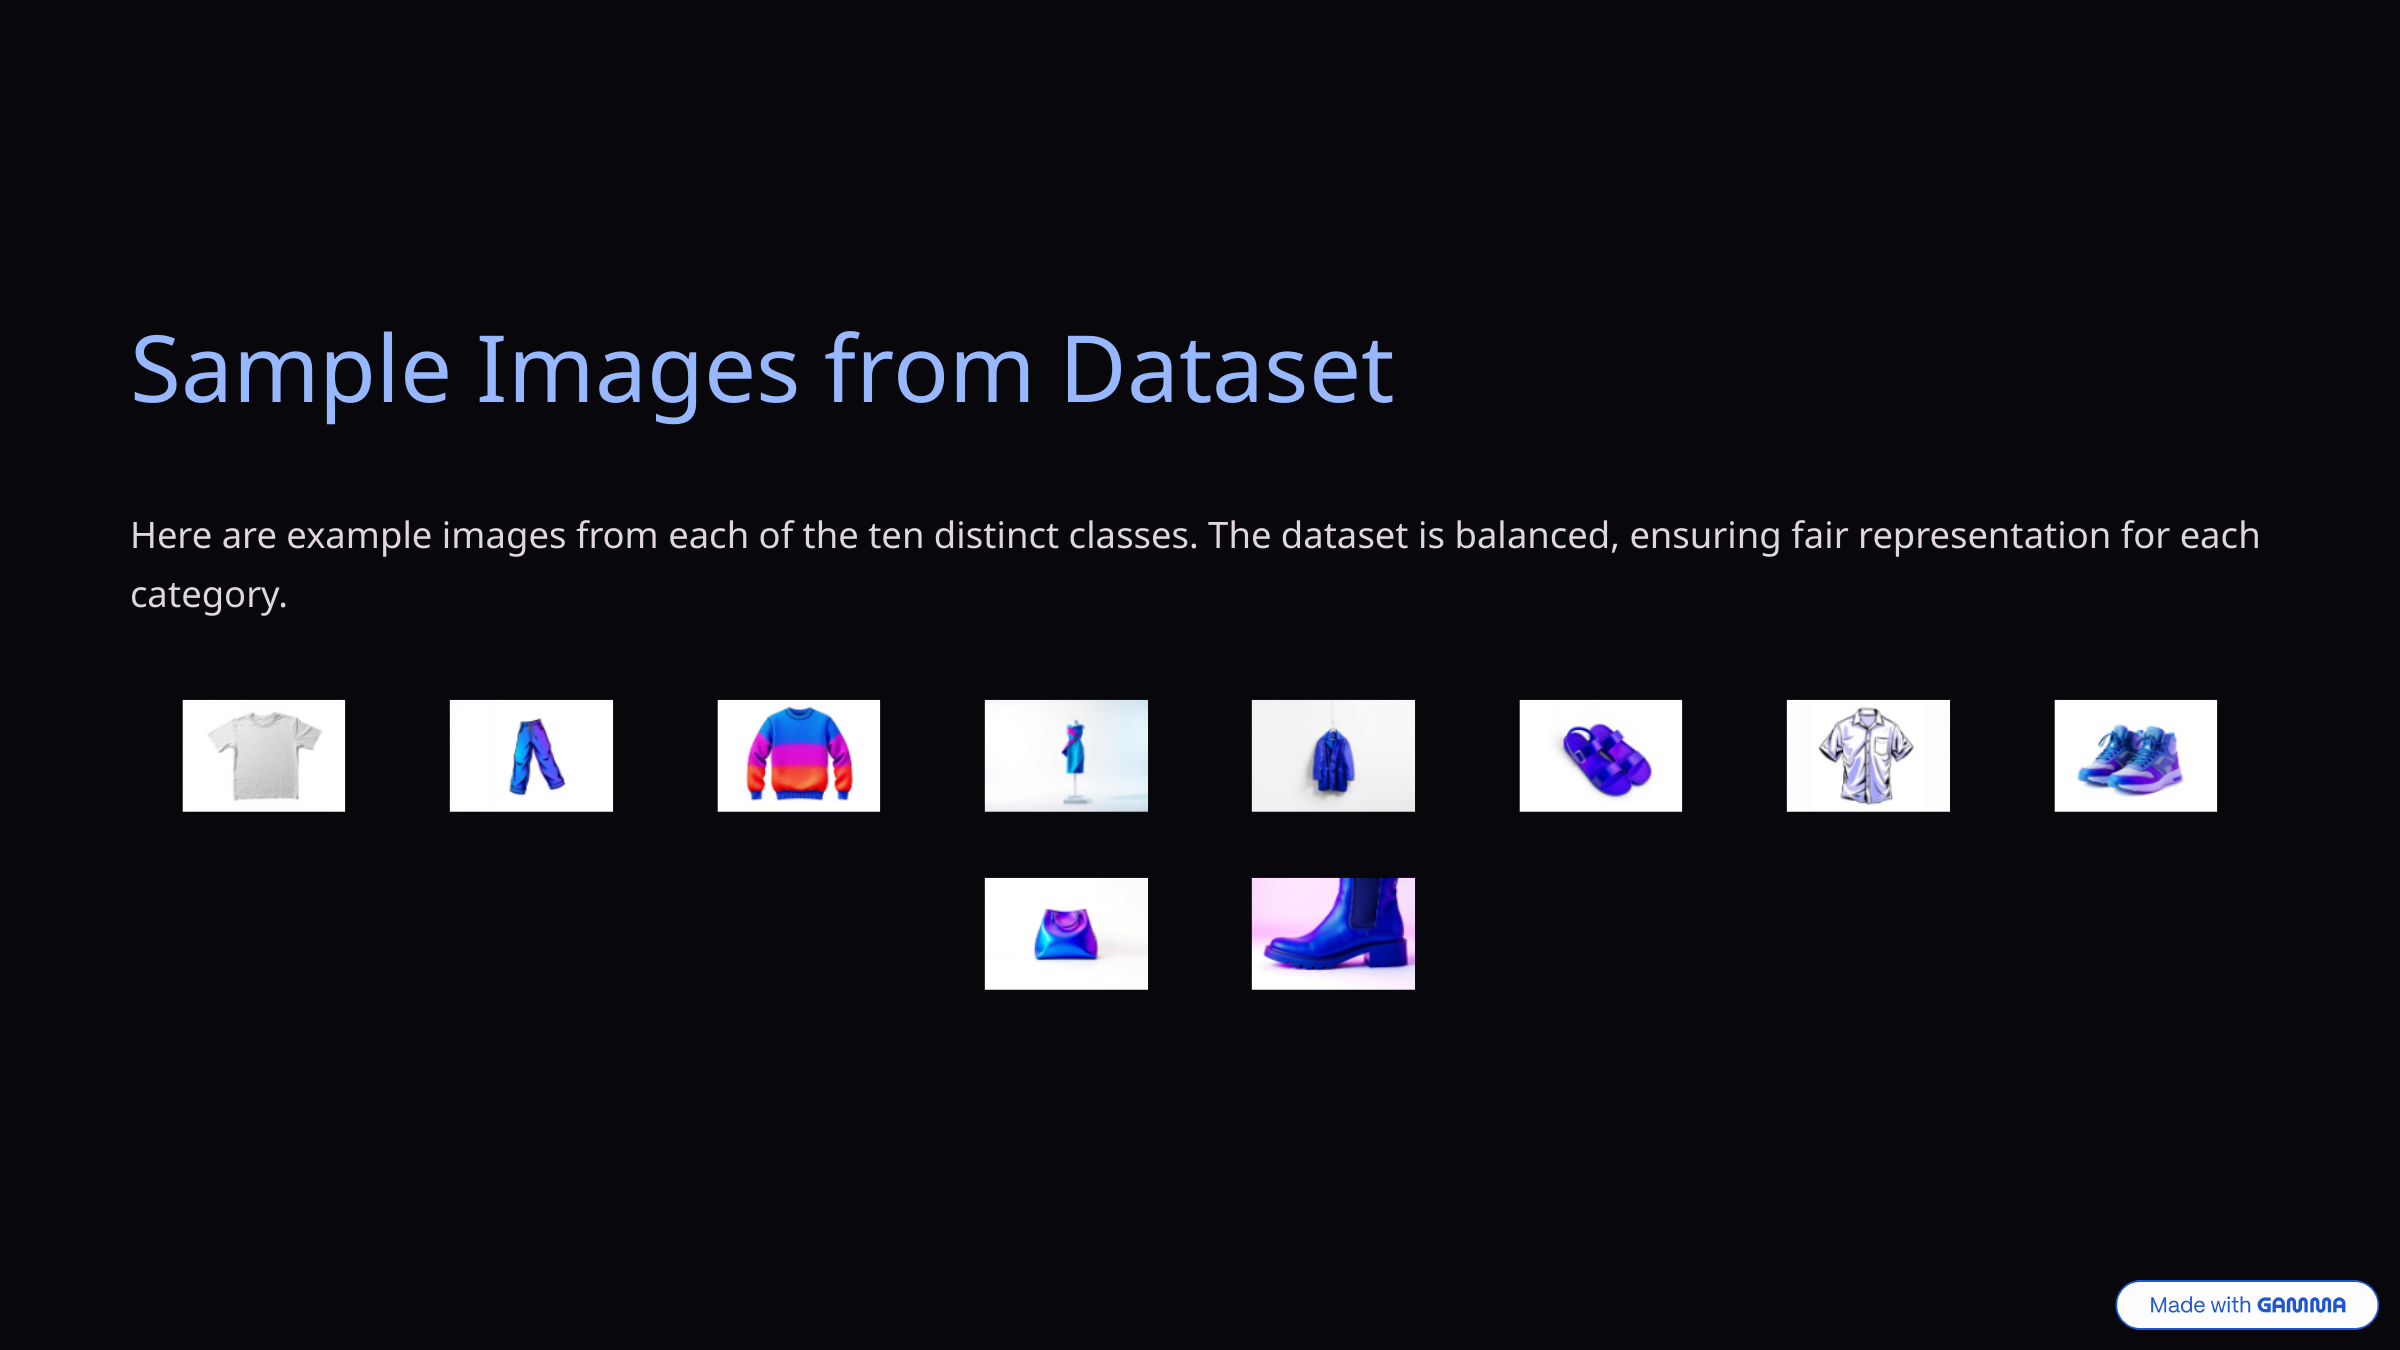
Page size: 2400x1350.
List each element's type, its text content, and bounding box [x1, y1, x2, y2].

picture [1214, 681, 1453, 831]
picture [1482, 681, 1721, 831]
picture [947, 681, 1186, 831]
picture [2106, 1271, 2389, 1339]
picture [947, 859, 1186, 1009]
picture [2017, 681, 2255, 831]
text_box Here are example images from each of the ten distinct classes. The dataset is balanced, ensuring fair representation for each category. [130, 496, 2270, 616]
picture [412, 681, 651, 831]
text_box Sample Images from Dataset [130, 305, 1491, 423]
picture [1214, 859, 1453, 1009]
picture [679, 681, 918, 831]
picture [145, 681, 383, 831]
picture [1749, 681, 1988, 831]
